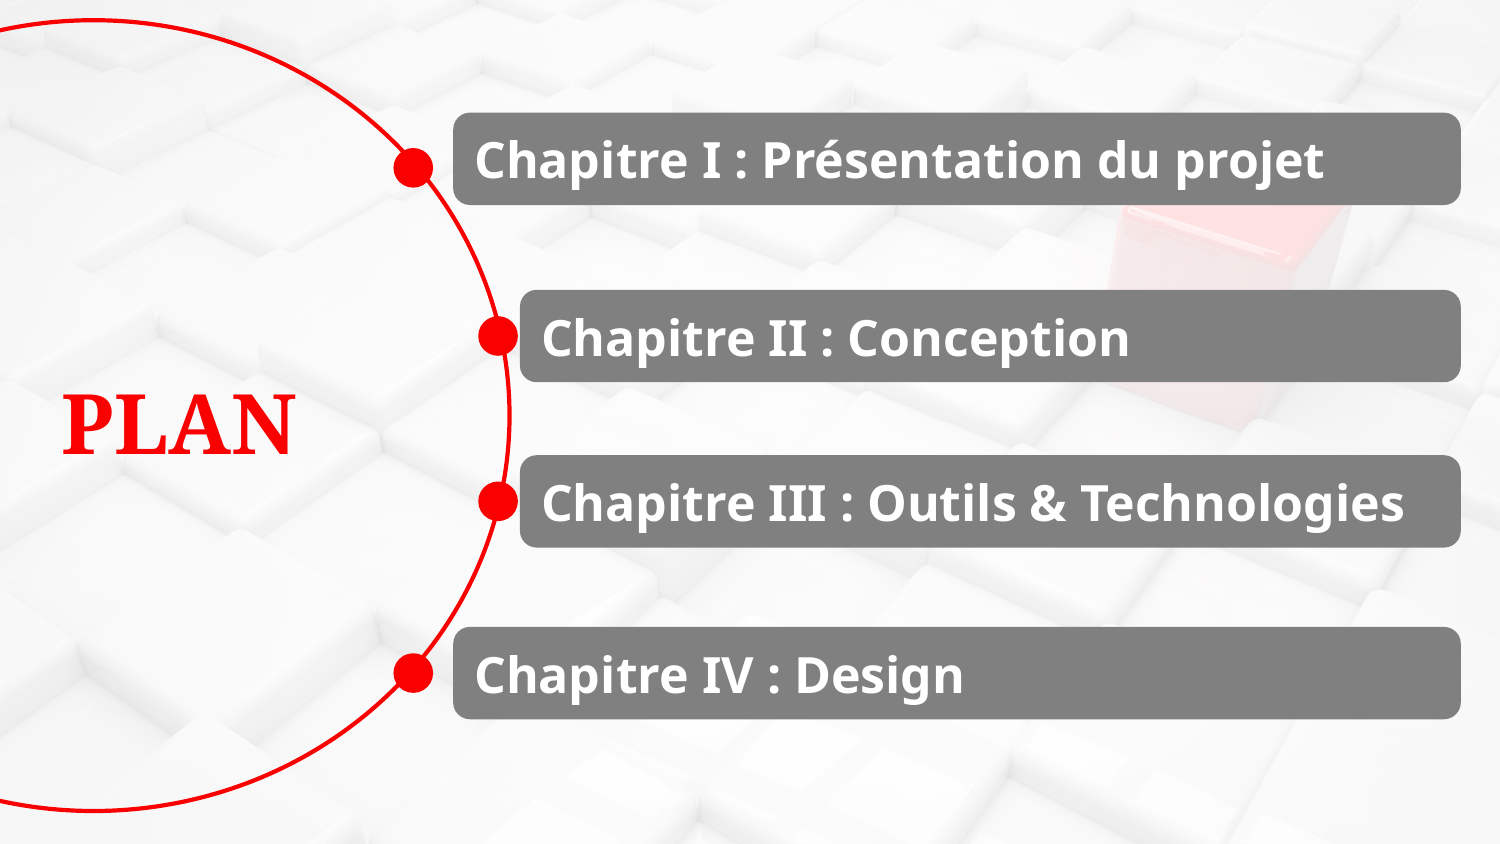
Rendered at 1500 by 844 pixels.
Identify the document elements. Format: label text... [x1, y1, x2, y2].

text_box [0, 18, 512, 814]
text_box Chapitre II : Conception [519, 289, 1461, 383]
text_box PLAN [1, 363, 358, 479]
text_box [393, 653, 434, 693]
text_box Chapitre I : Présentation du projet [453, 112, 1461, 206]
text_box [478, 481, 518, 522]
picture [0, 0, 1500, 844]
text_box [393, 148, 434, 188]
text_box Chapitre IV : Design [453, 626, 1461, 720]
text_box [478, 316, 518, 356]
text_box Chapitre III : Outils & Technologies [519, 455, 1461, 548]
